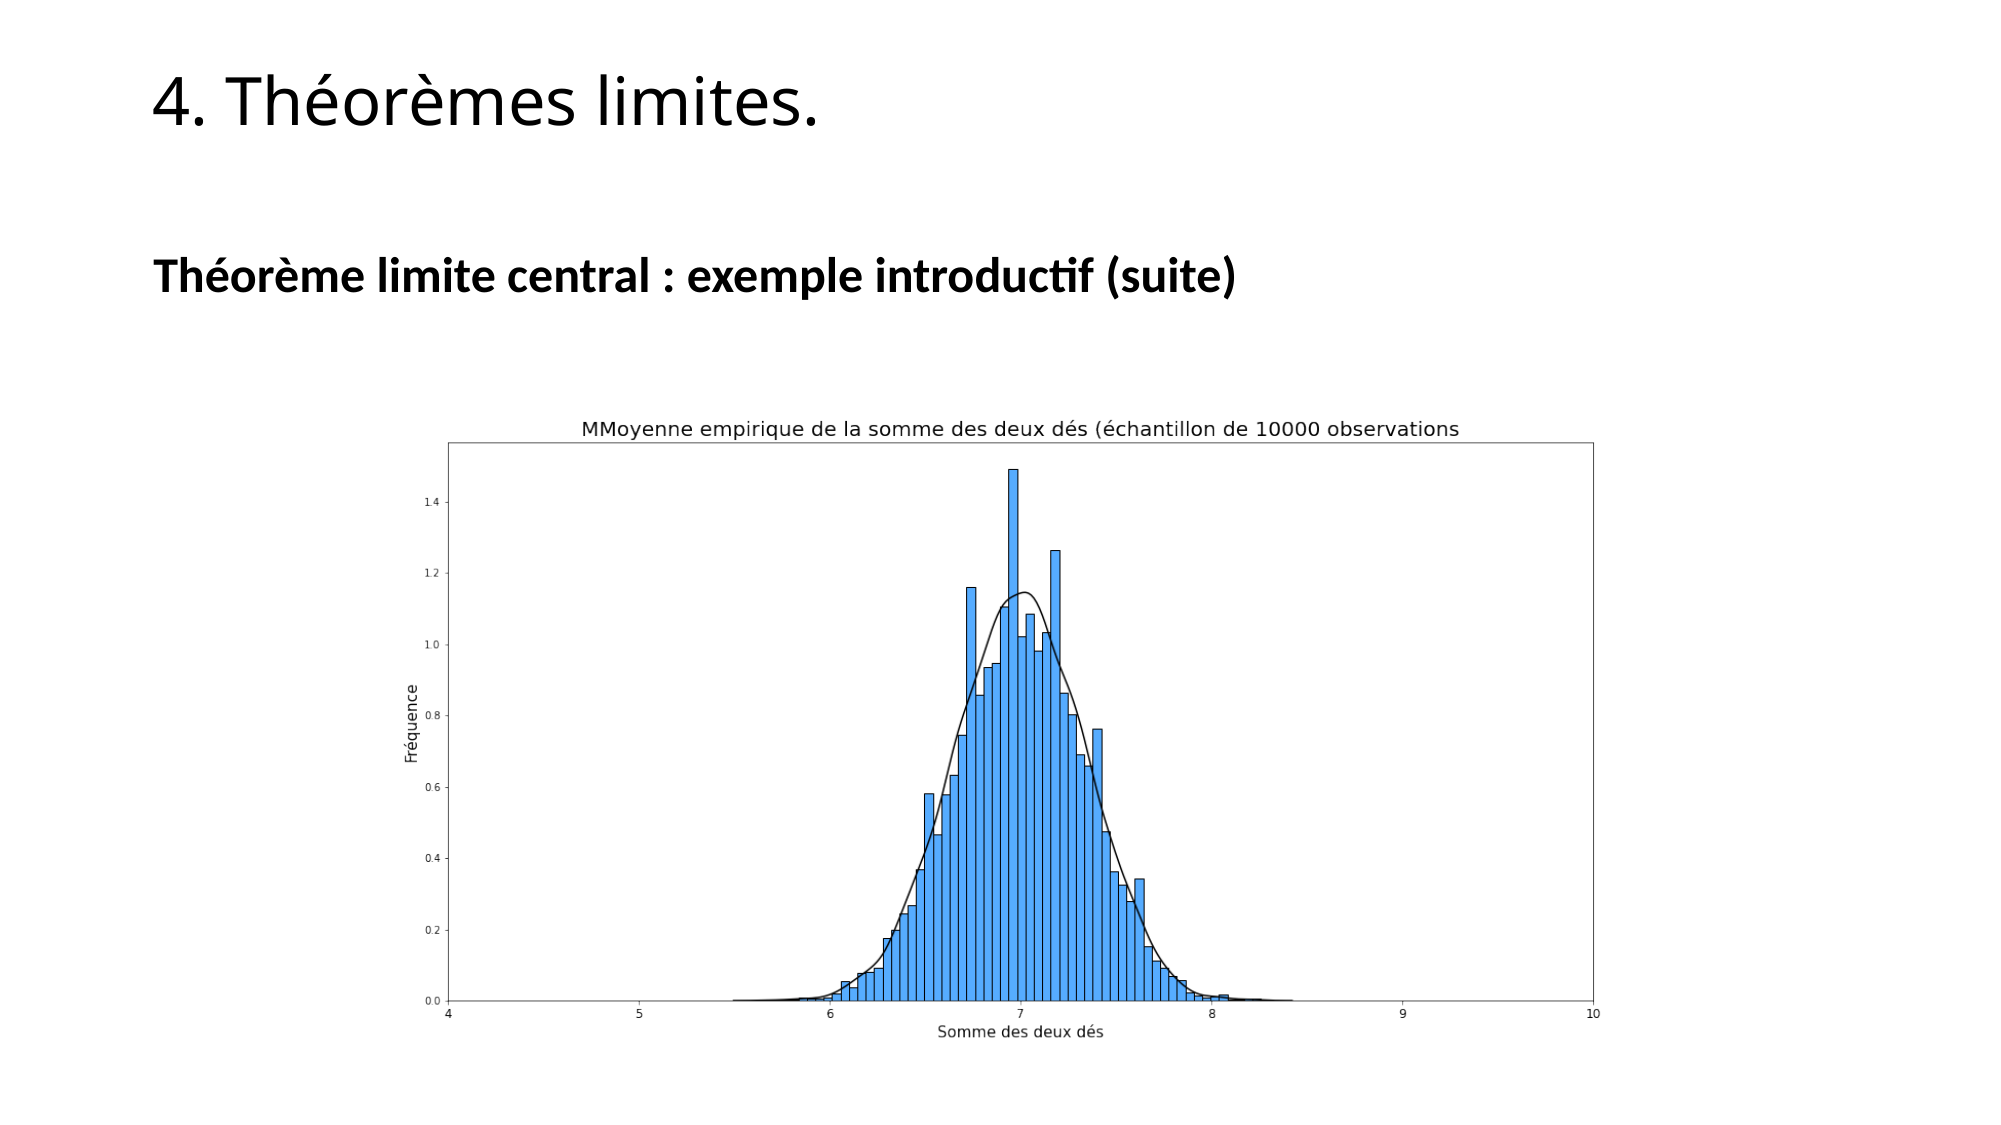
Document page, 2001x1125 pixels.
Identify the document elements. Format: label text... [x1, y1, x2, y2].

picture [263, 354, 1741, 1093]
text_box 4. Théorèmes limites. [137, 59, 1863, 155]
text_box Théorème limite central : exemple introductif (suite) [138, 234, 1866, 310]
